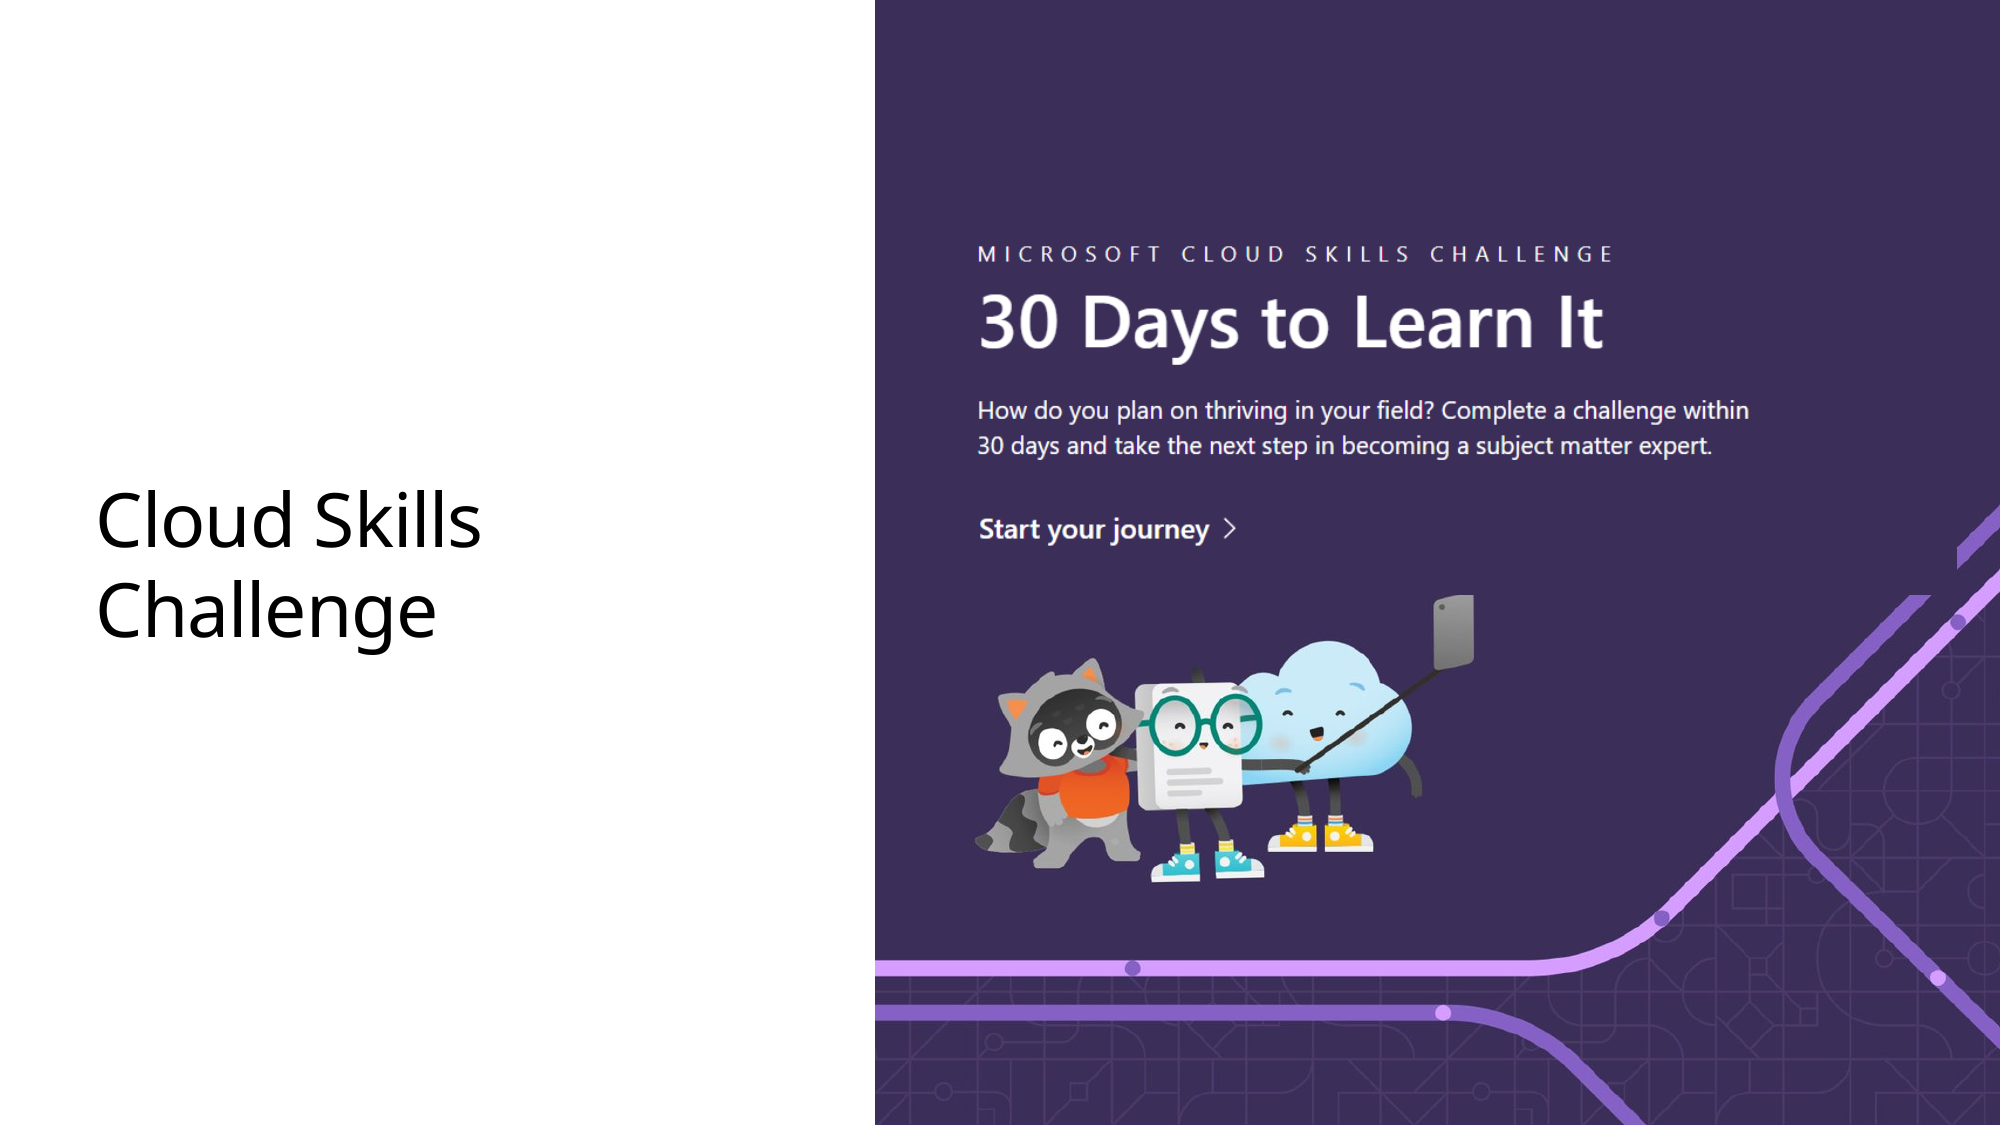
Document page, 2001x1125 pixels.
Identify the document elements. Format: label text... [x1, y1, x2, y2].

picture [874, 0, 2000, 1125]
title Cloud Skills Challenge [95, 471, 779, 654]
